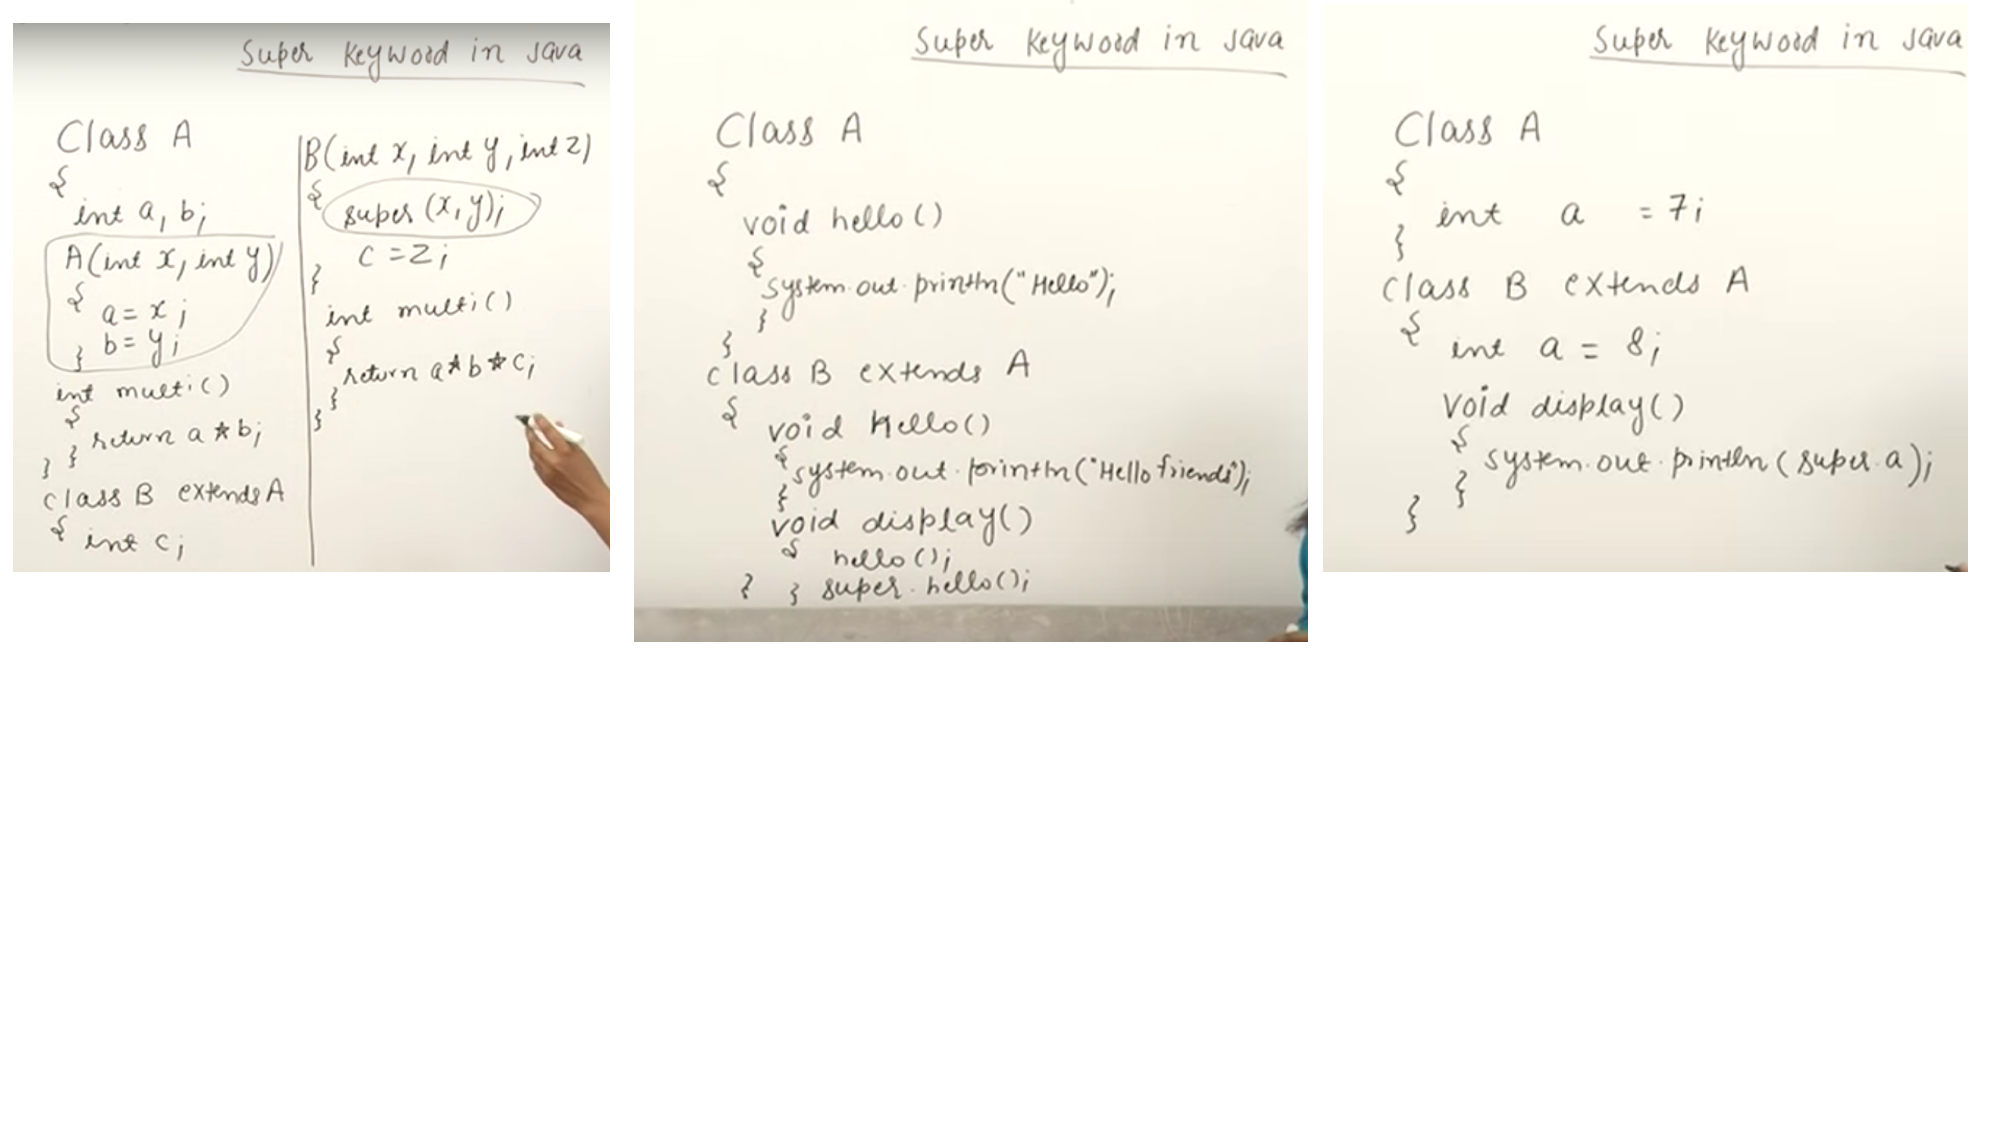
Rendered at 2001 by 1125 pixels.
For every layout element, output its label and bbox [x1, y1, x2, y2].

picture [13, 23, 610, 572]
picture [634, 0, 1308, 642]
picture [1323, 4, 1968, 572]
